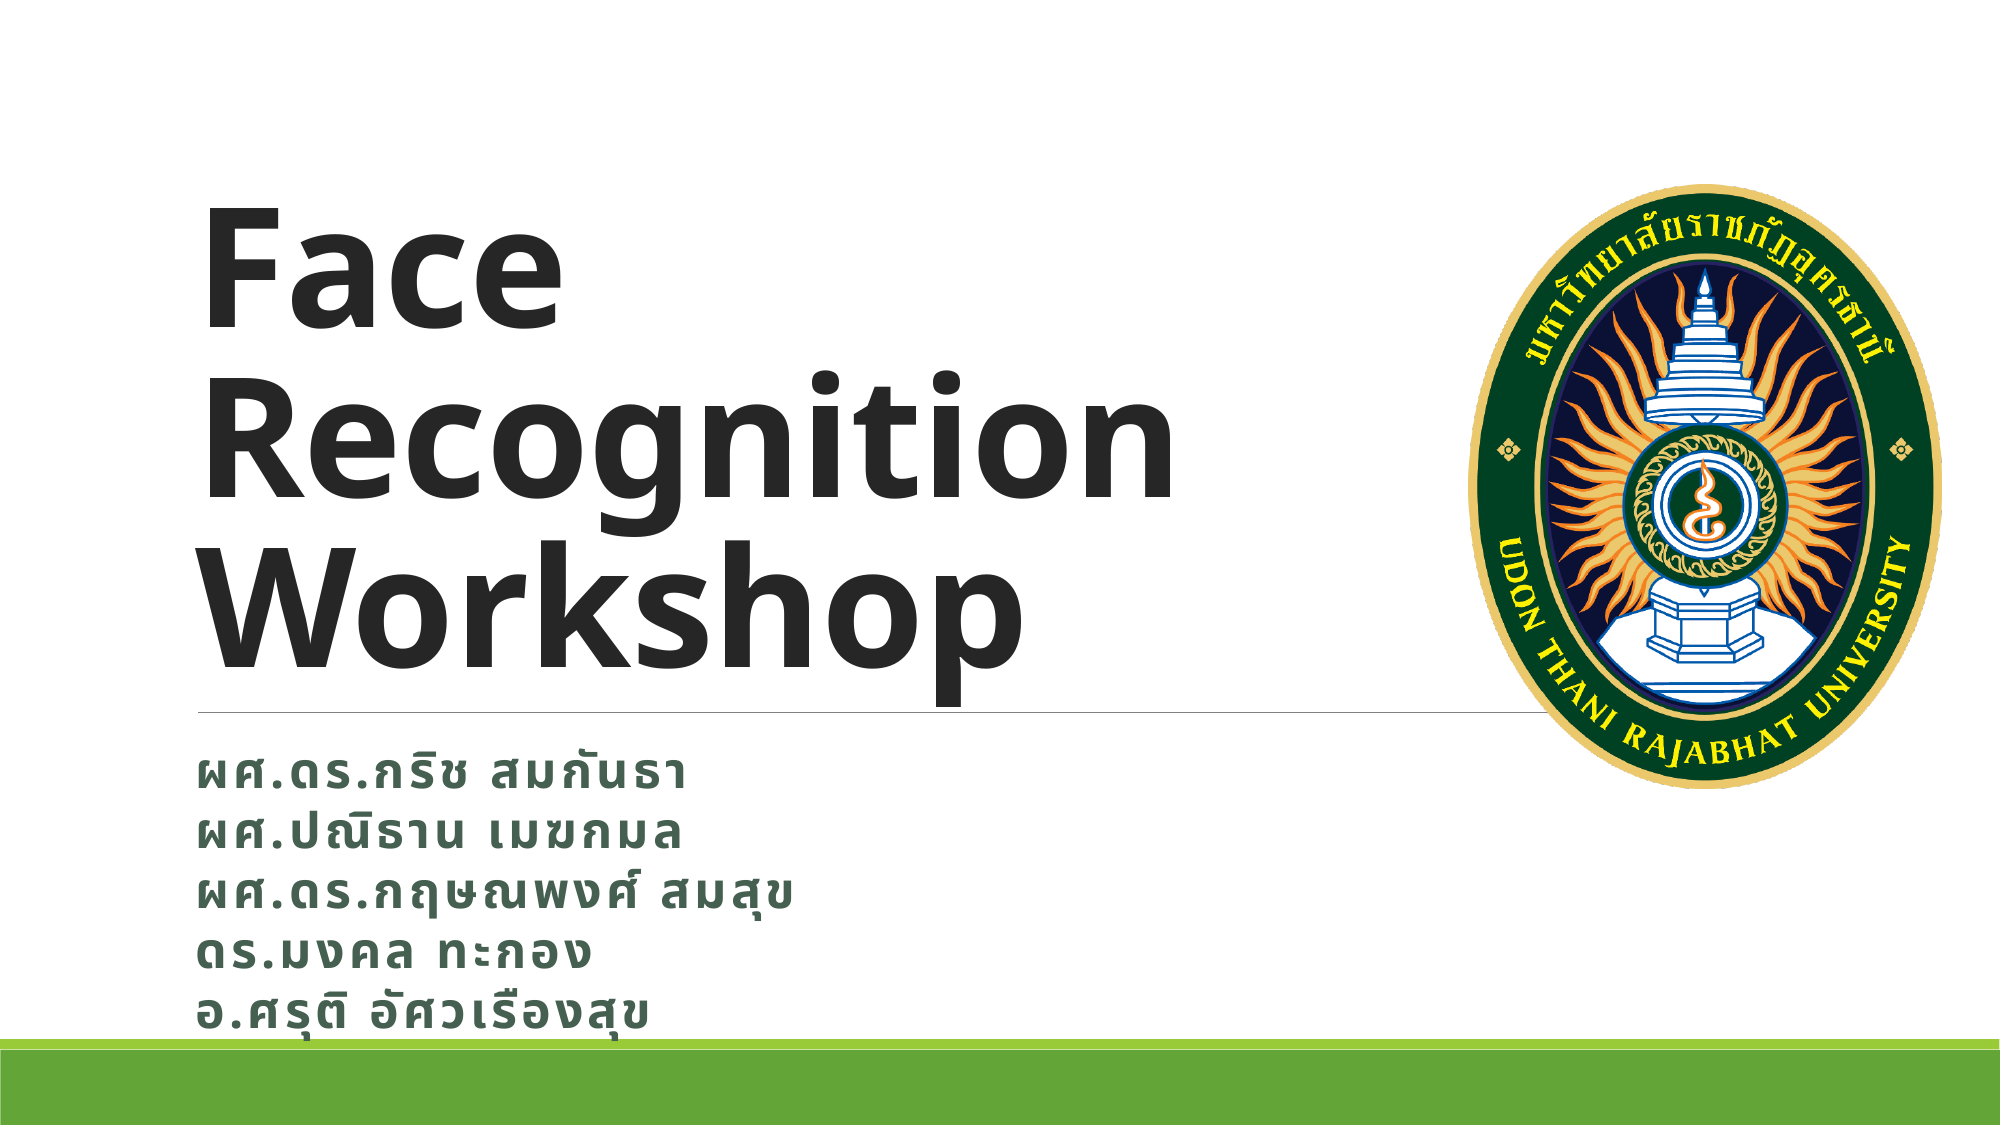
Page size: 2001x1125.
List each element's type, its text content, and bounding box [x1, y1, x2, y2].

title Face Recognition Workshop [180, 124, 1433, 710]
subtitle ผศ.ดร.กริช สมกันธา ผศ.ปณิธาน เมฆกมล ผศ.ดร.กฤษณพงศ์ สมสุข ดร.มงคล ทะกอง อ.ศรุติ อัศวเรืองสุข [180, 730, 1831, 919]
picture [1468, 184, 1942, 789]
